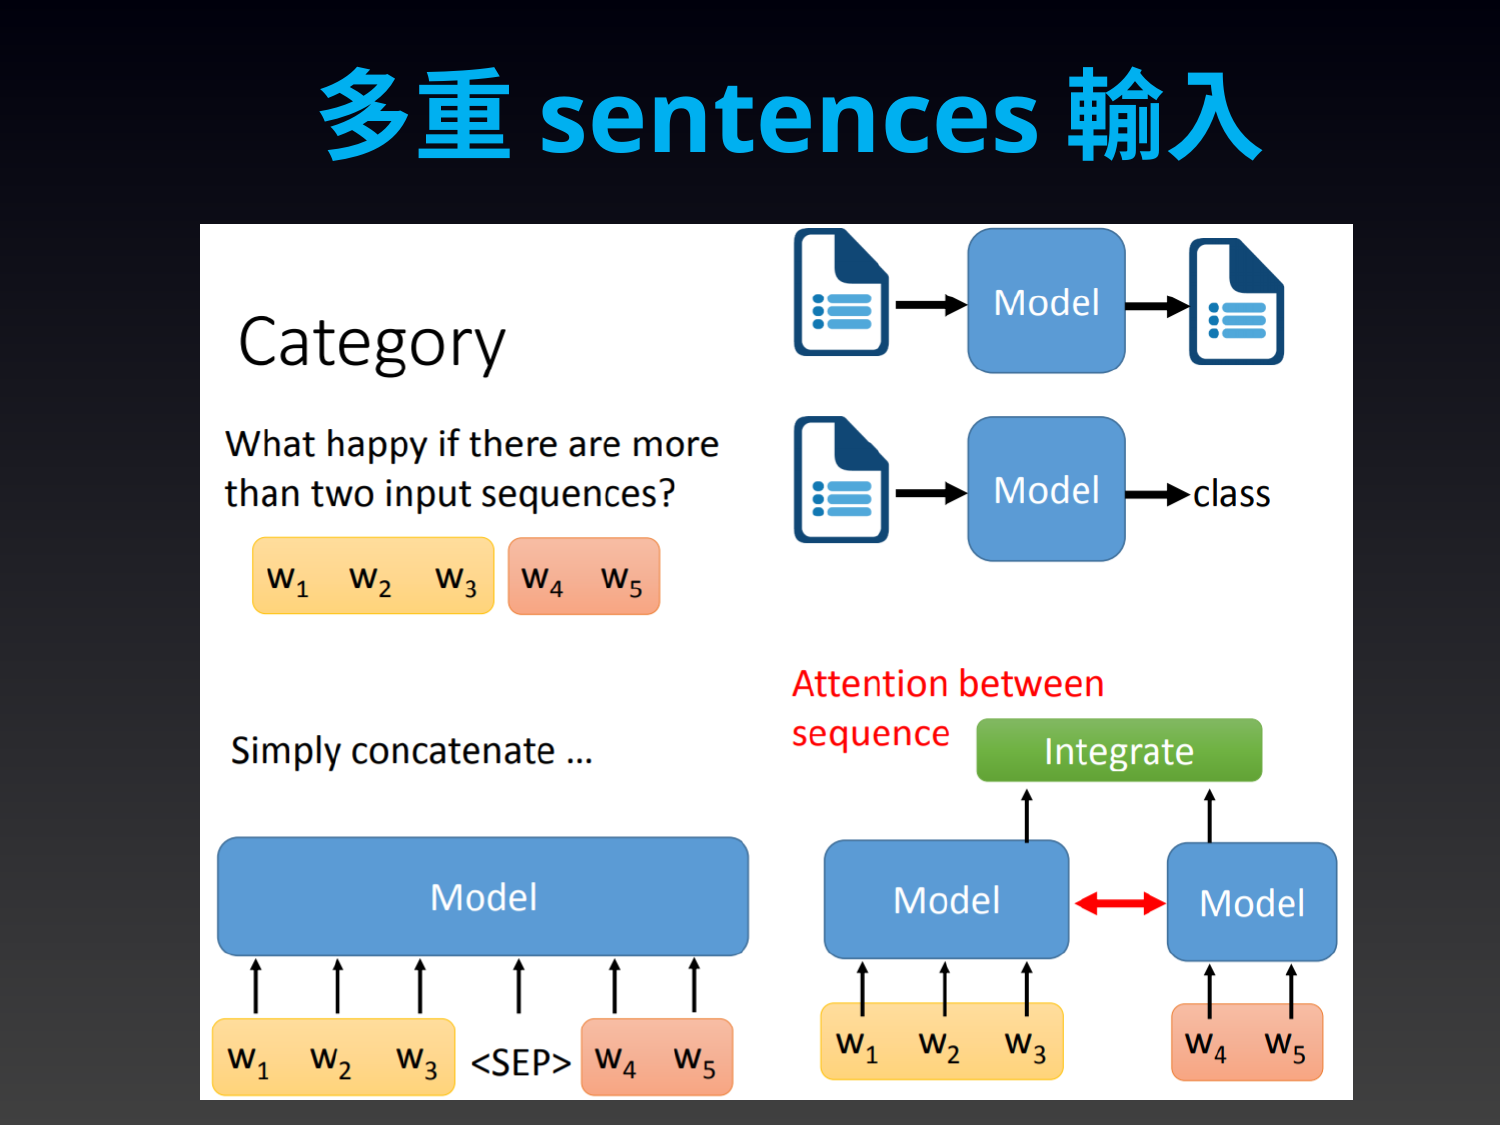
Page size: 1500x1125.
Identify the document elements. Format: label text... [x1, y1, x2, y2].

picture [199, 224, 1353, 1100]
text_box 多重sentences輸入 [300, 24, 1300, 188]
